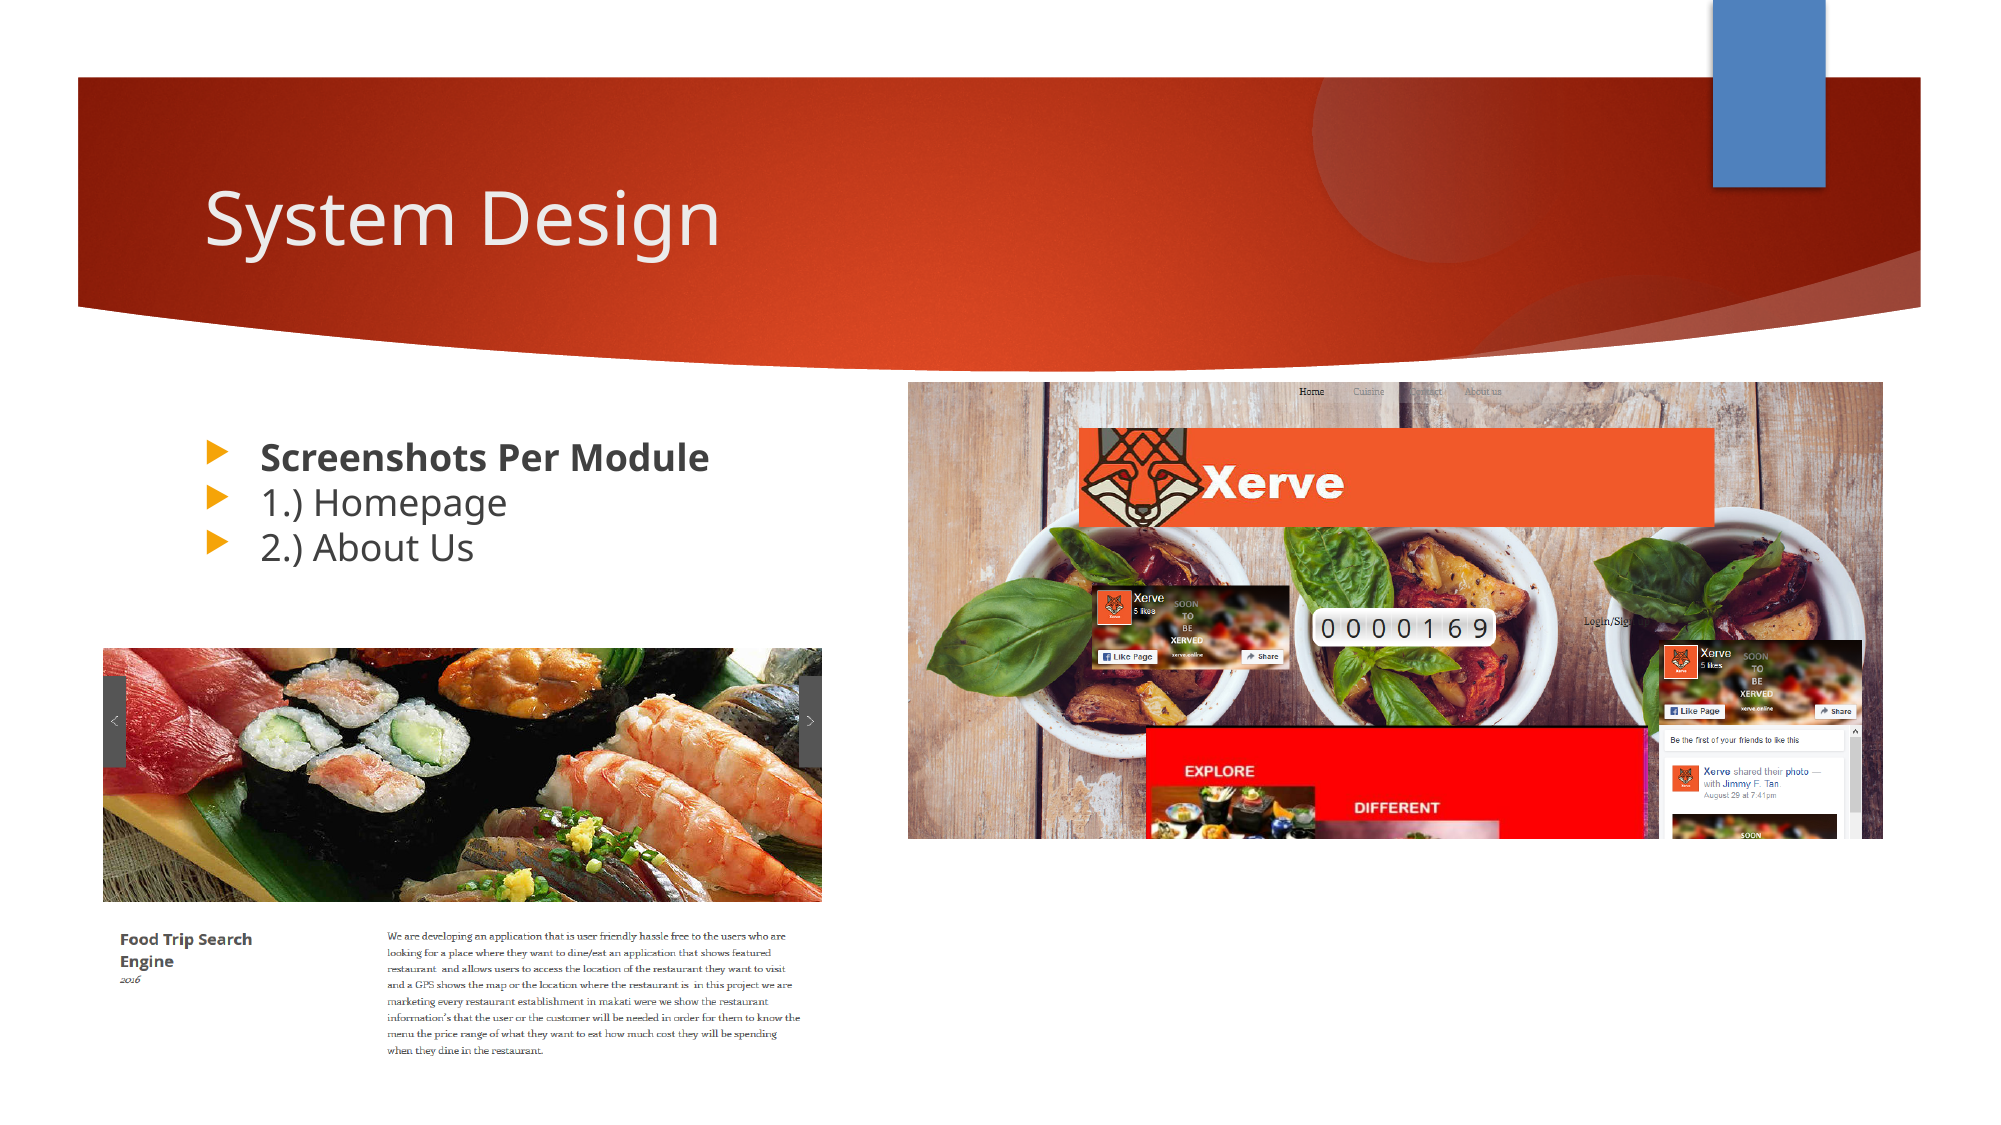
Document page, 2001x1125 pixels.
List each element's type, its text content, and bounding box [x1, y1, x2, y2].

picture [47, 647, 884, 1085]
picture [79, 78, 1920, 371]
text_box System Design [189, 155, 1627, 275]
text_box Screenshots Per Module 1.) Homepage 2.) About Us [189, 427, 1627, 988]
picture [907, 381, 1884, 839]
